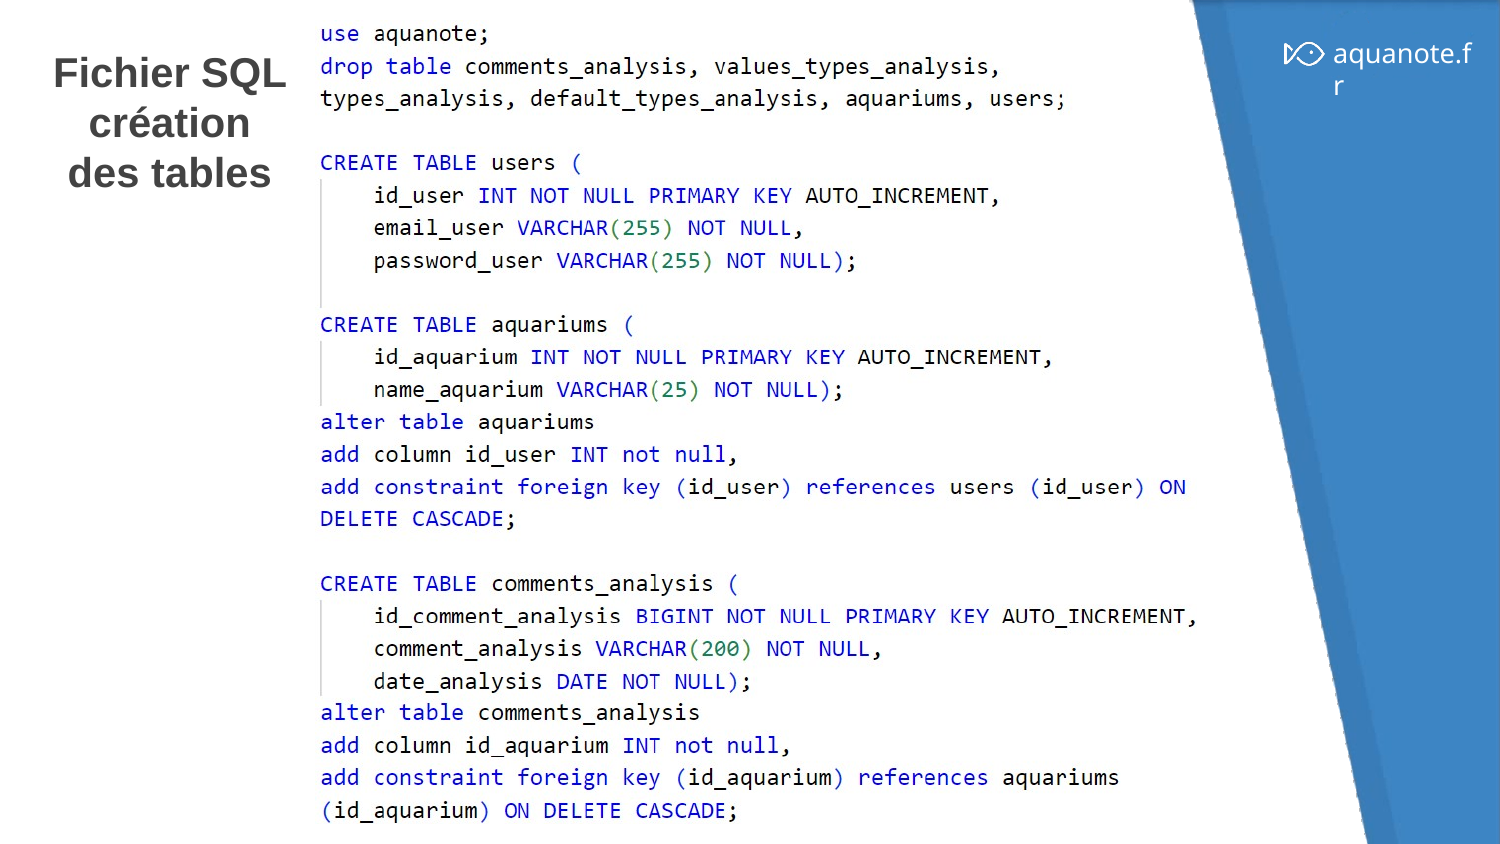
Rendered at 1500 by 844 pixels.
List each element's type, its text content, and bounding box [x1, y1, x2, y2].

text_box Fichier SQL création des tables [34, 31, 305, 212]
picture [315, 0, 1500, 844]
